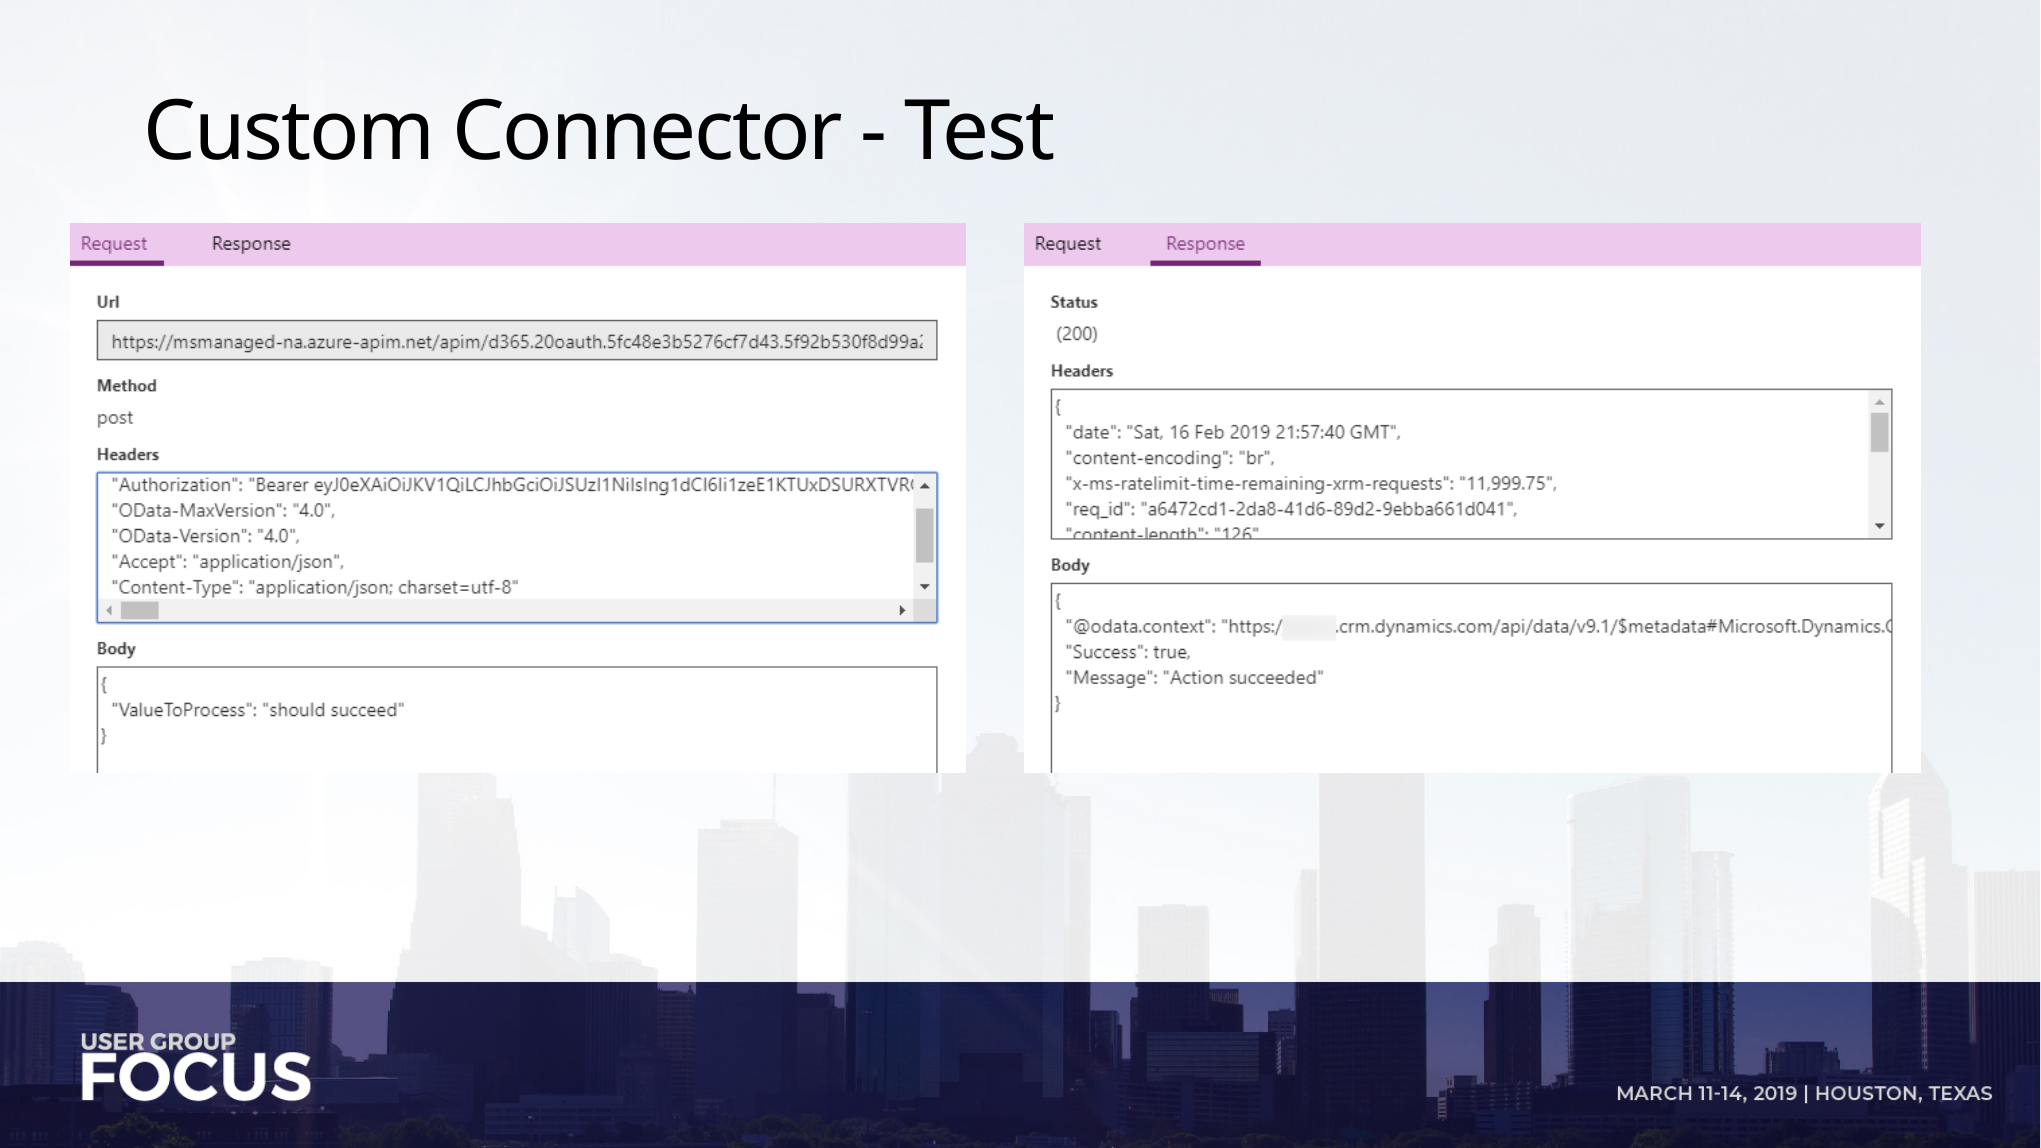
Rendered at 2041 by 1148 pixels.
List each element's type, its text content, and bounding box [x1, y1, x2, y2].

picture [0, 0, 2041, 1148]
title Custom Connector - Test [120, 73, 1921, 187]
